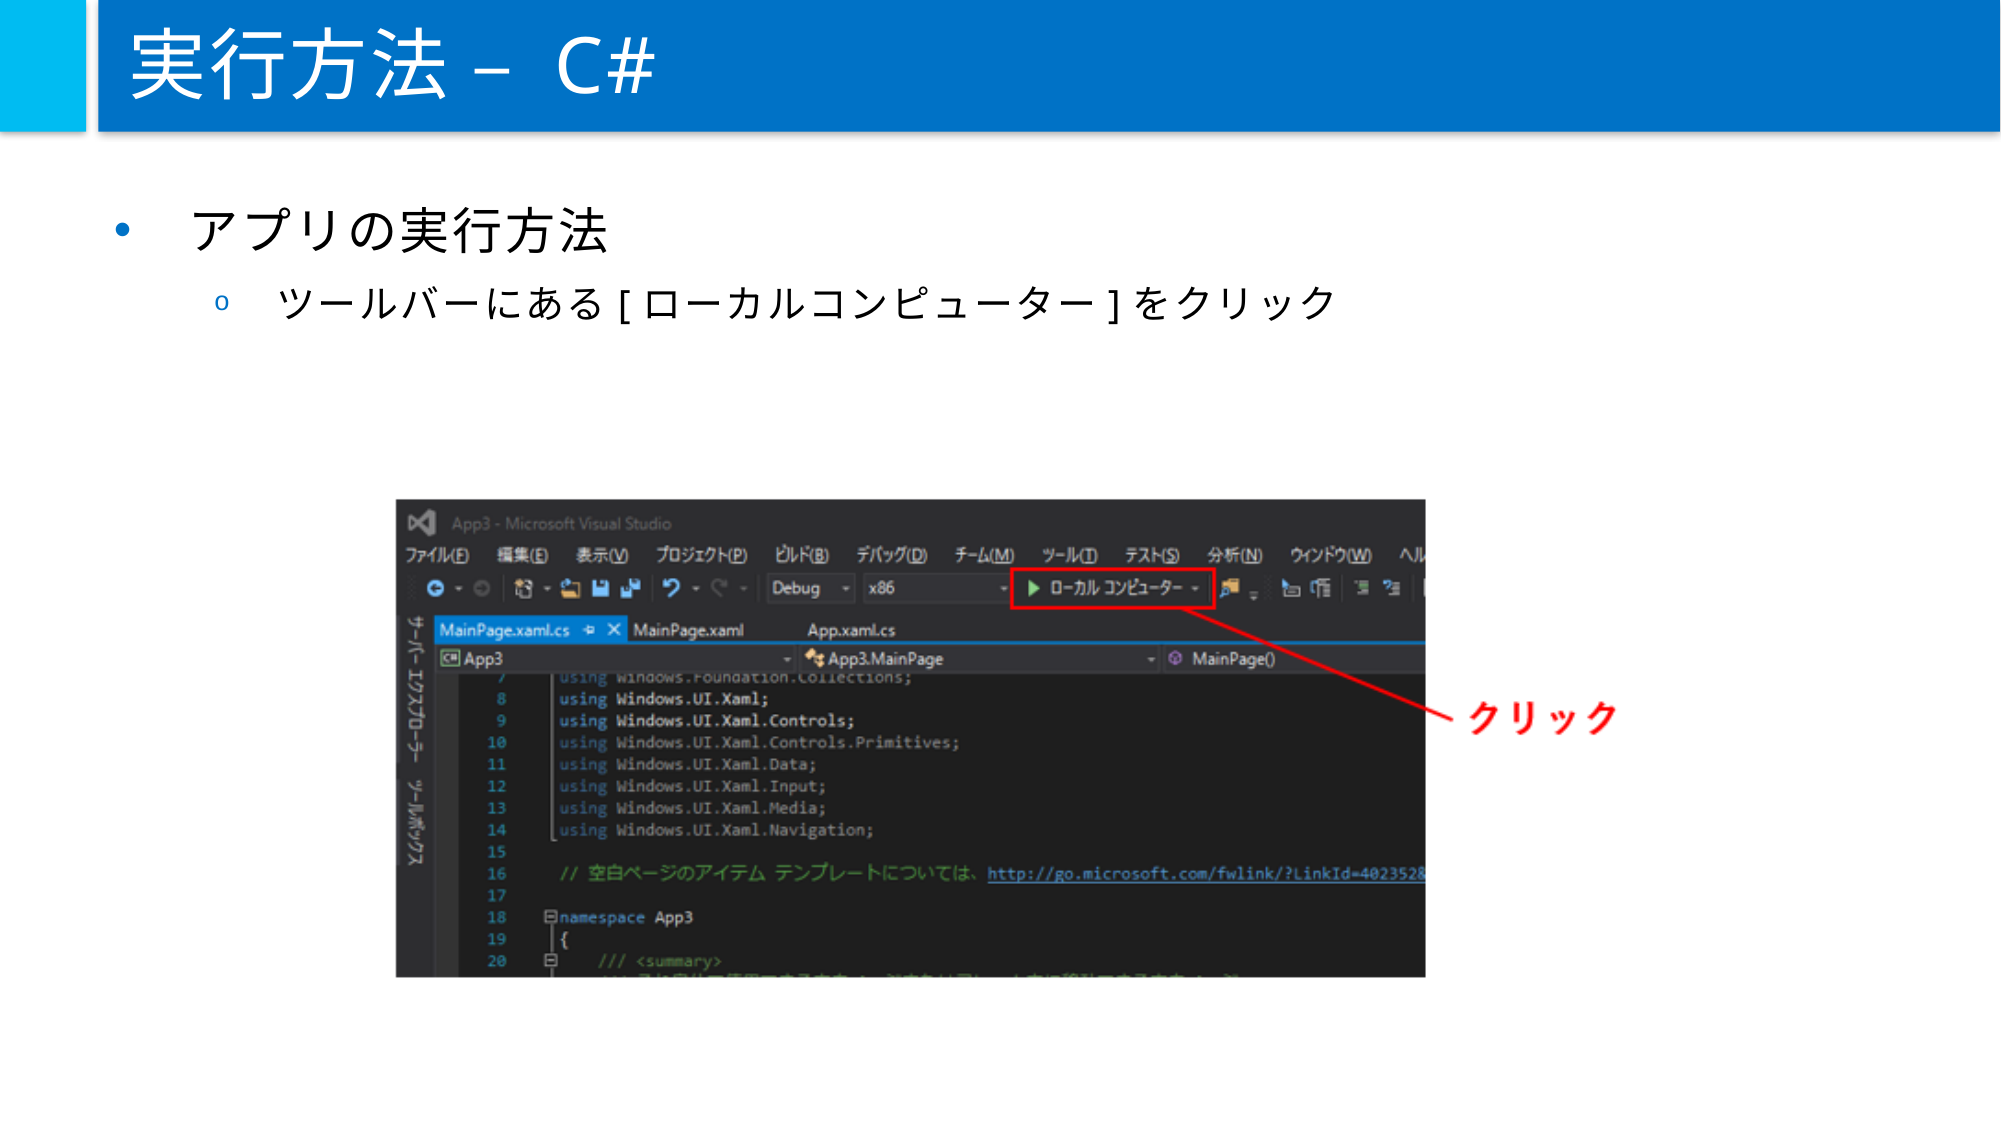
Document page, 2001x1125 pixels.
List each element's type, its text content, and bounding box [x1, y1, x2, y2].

picture [367, 463, 1665, 1067]
title 実行方法 – C# [98, 0, 2000, 132]
list アプリの実行方法 ツールバーにある[ローカルコンピューター]をクリック [98, 179, 1899, 437]
